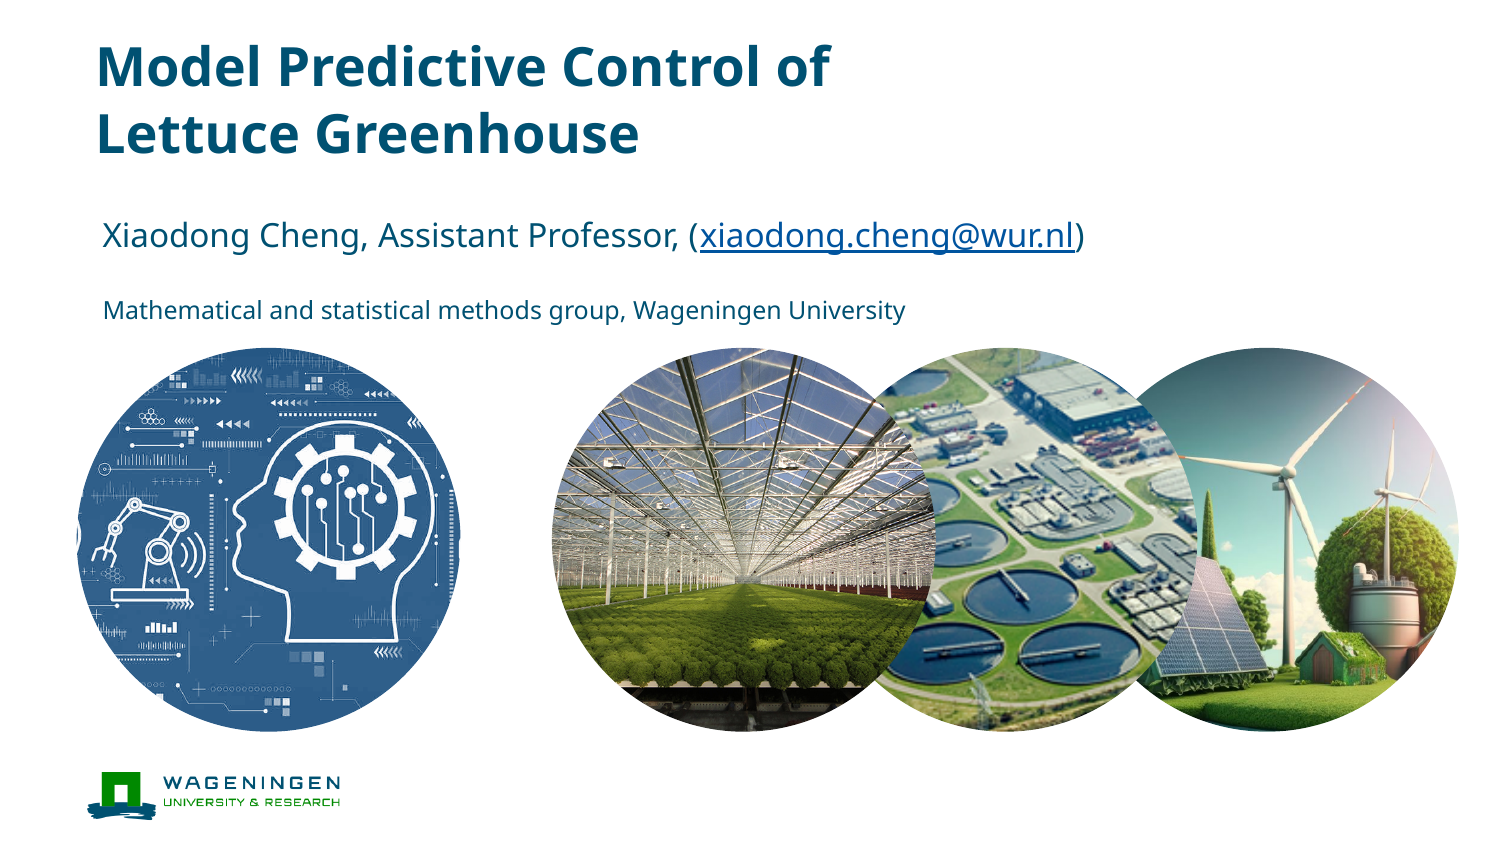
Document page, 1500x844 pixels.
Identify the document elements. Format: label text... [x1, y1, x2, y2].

picture [0, 0, 1500, 844]
title Model Predictive Control of Lettuce Greenhouse [92, 27, 1459, 190]
list Xiaodong Cheng, Assistant Professor, (xiaodong.cheng@wur.nl) Mathematical and statistical methods group, Wageningen University [87, 210, 1464, 328]
